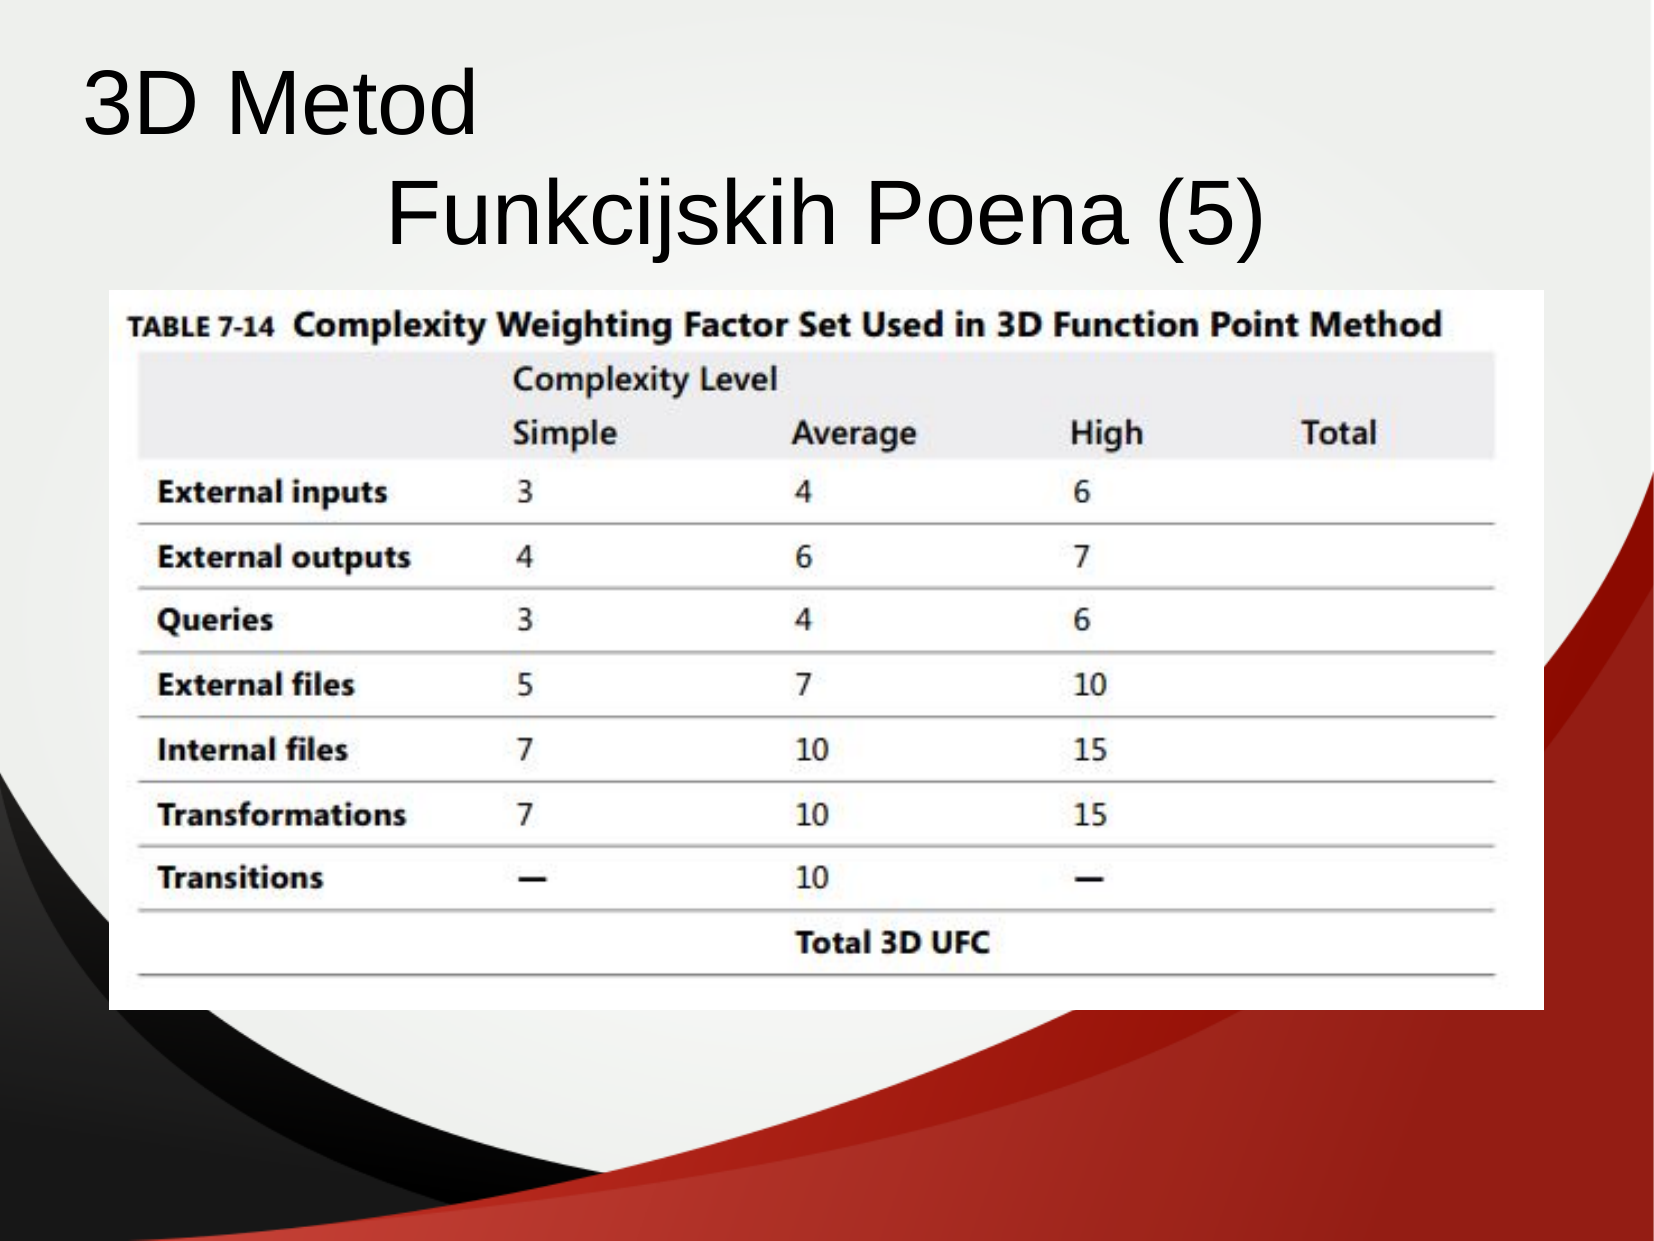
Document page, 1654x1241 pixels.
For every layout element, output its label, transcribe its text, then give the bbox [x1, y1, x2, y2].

text_box 3D Metod Funkcijskih Poena (5) [82, 49, 1571, 257]
picture [0, 0, 1654, 1241]
